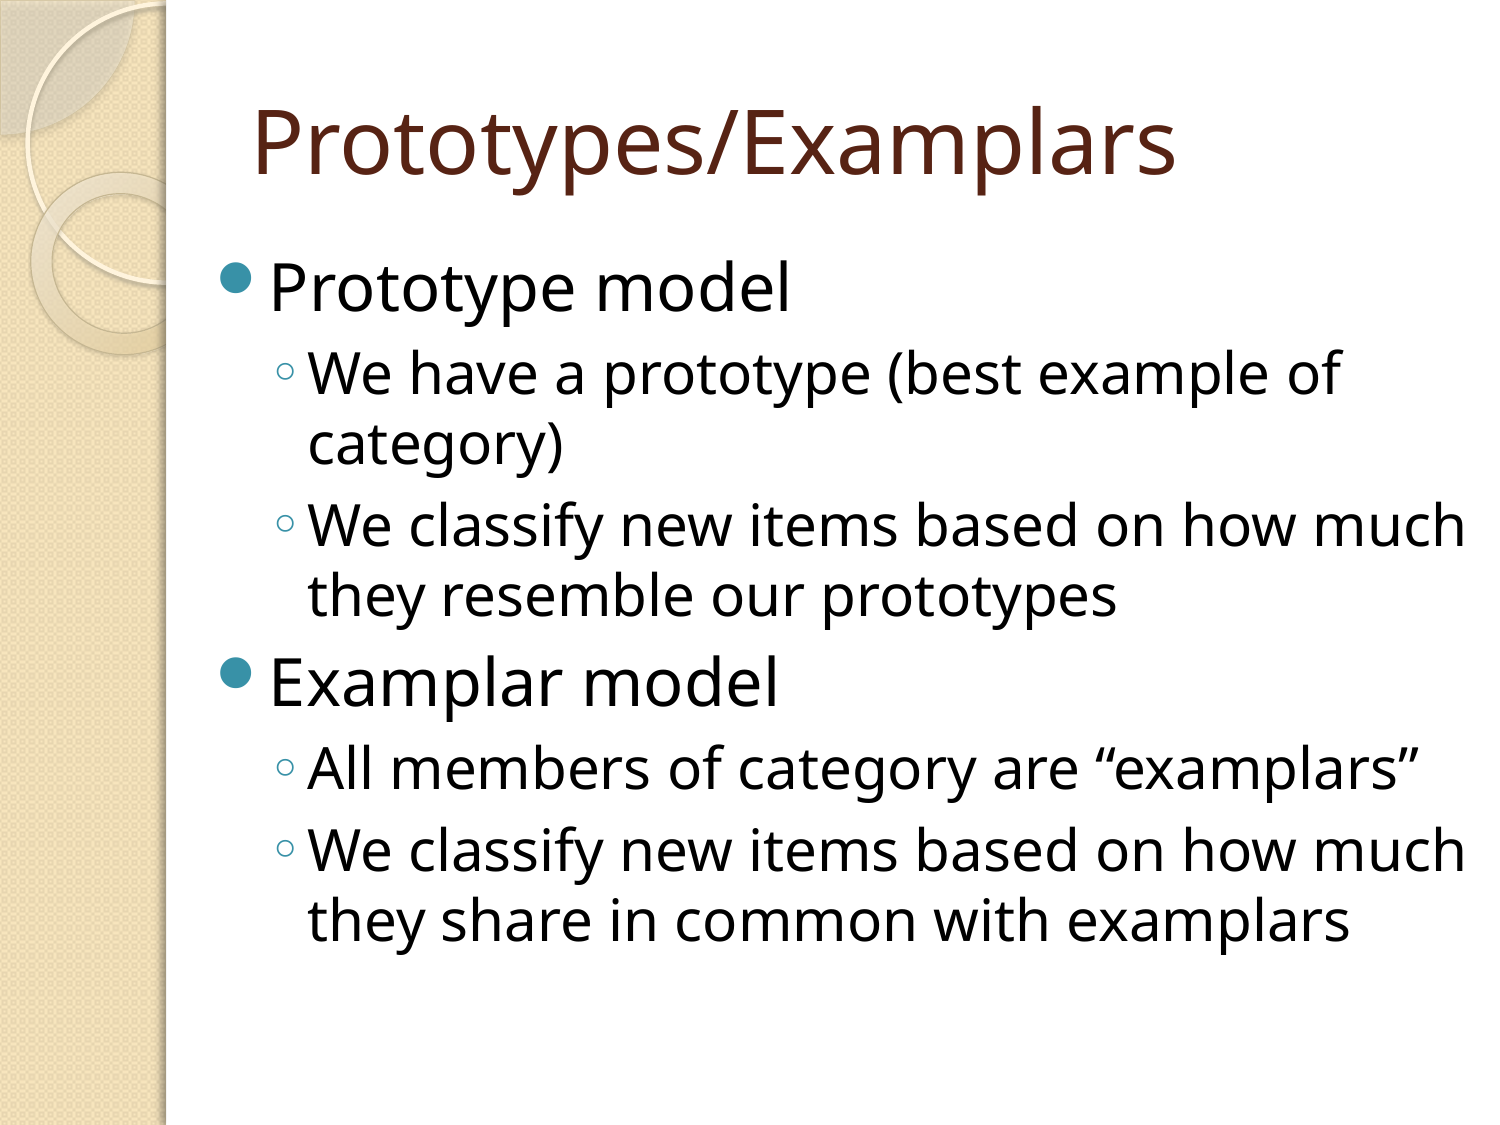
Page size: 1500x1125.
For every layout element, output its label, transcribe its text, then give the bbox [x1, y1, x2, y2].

title Prototypes/Examplars [235, 45, 1466, 233]
list Prototype model We have a prototype (best example of category) We classify new items based on how much they resemble our prototypes Examplar model All members of category are “examplars” We classify new items based on how much they share in common with examplars [187, 237, 1488, 1025]
